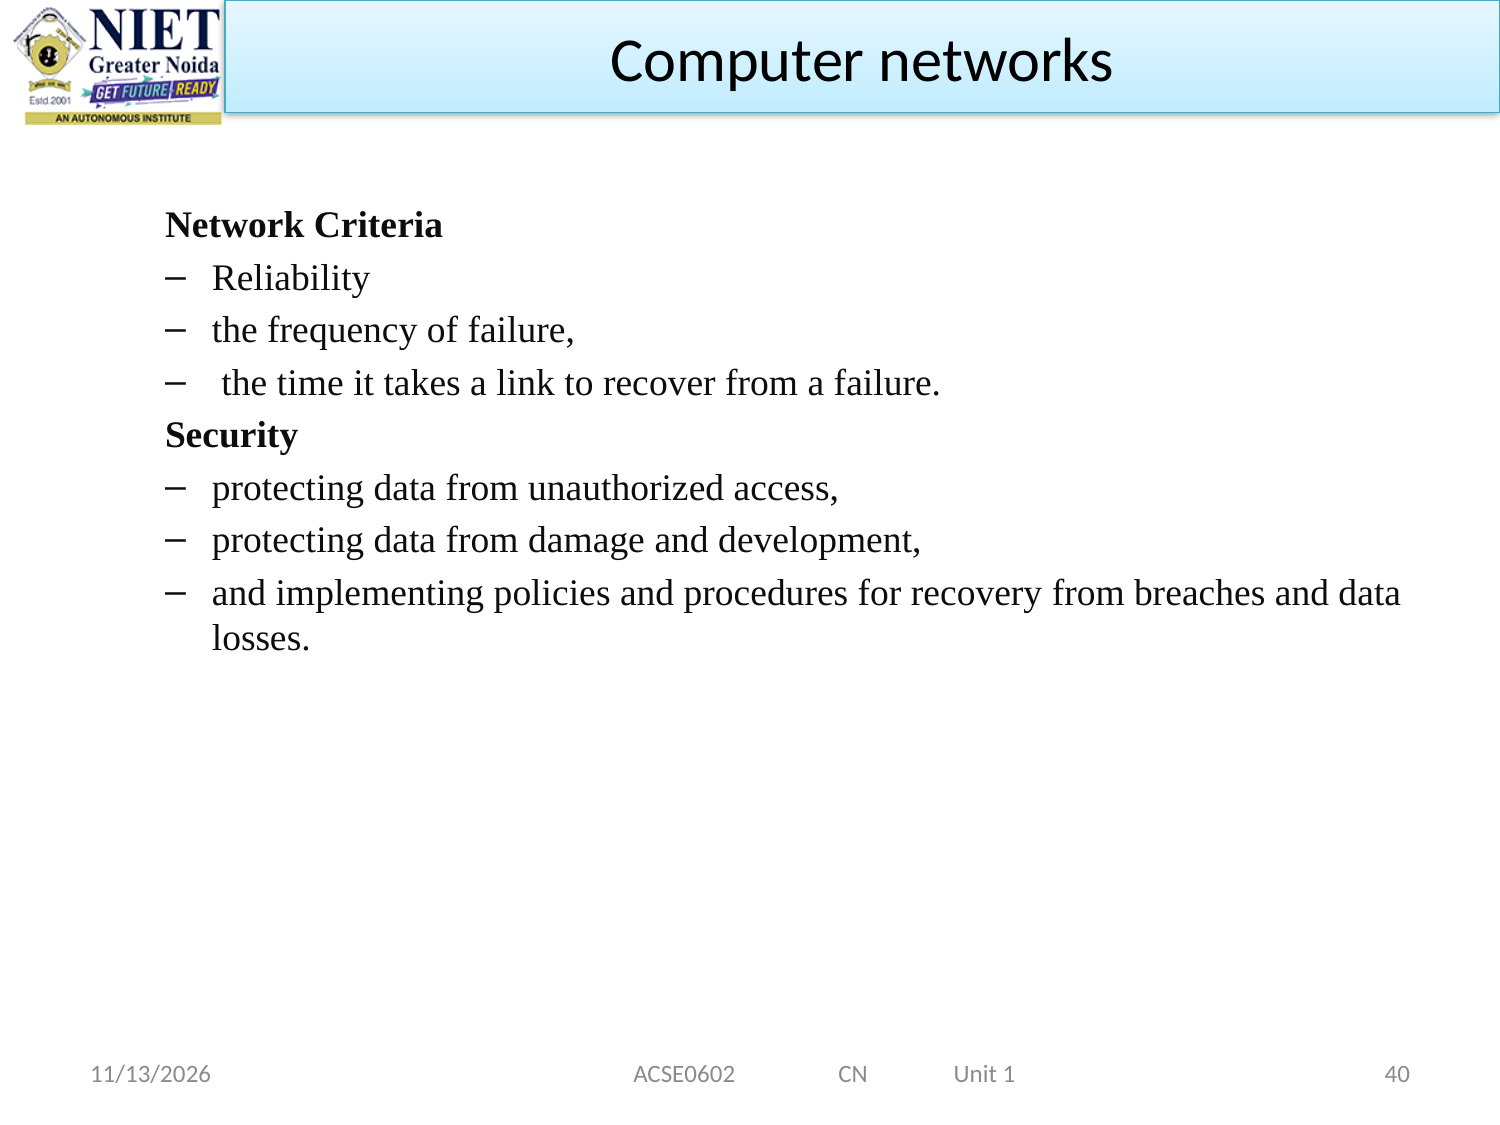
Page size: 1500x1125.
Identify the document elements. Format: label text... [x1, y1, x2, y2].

list Network Criteria Reliability the frequency of failure, the time it takes a link to recover from a failure. Security protecting data from unauthorized access, protecting data from damage and development, and implementing policies and procedures for recovery from breaches and data losses. [75, 192, 1438, 989]
text_box Computer networks [224, 0, 1500, 113]
slide_number 40 [1238, 1042, 1425, 1103]
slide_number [75, 1042, 412, 1103]
picture [13, 7, 222, 126]
footer ACSE0602 CN Unit 1 [412, 1042, 1238, 1103]
